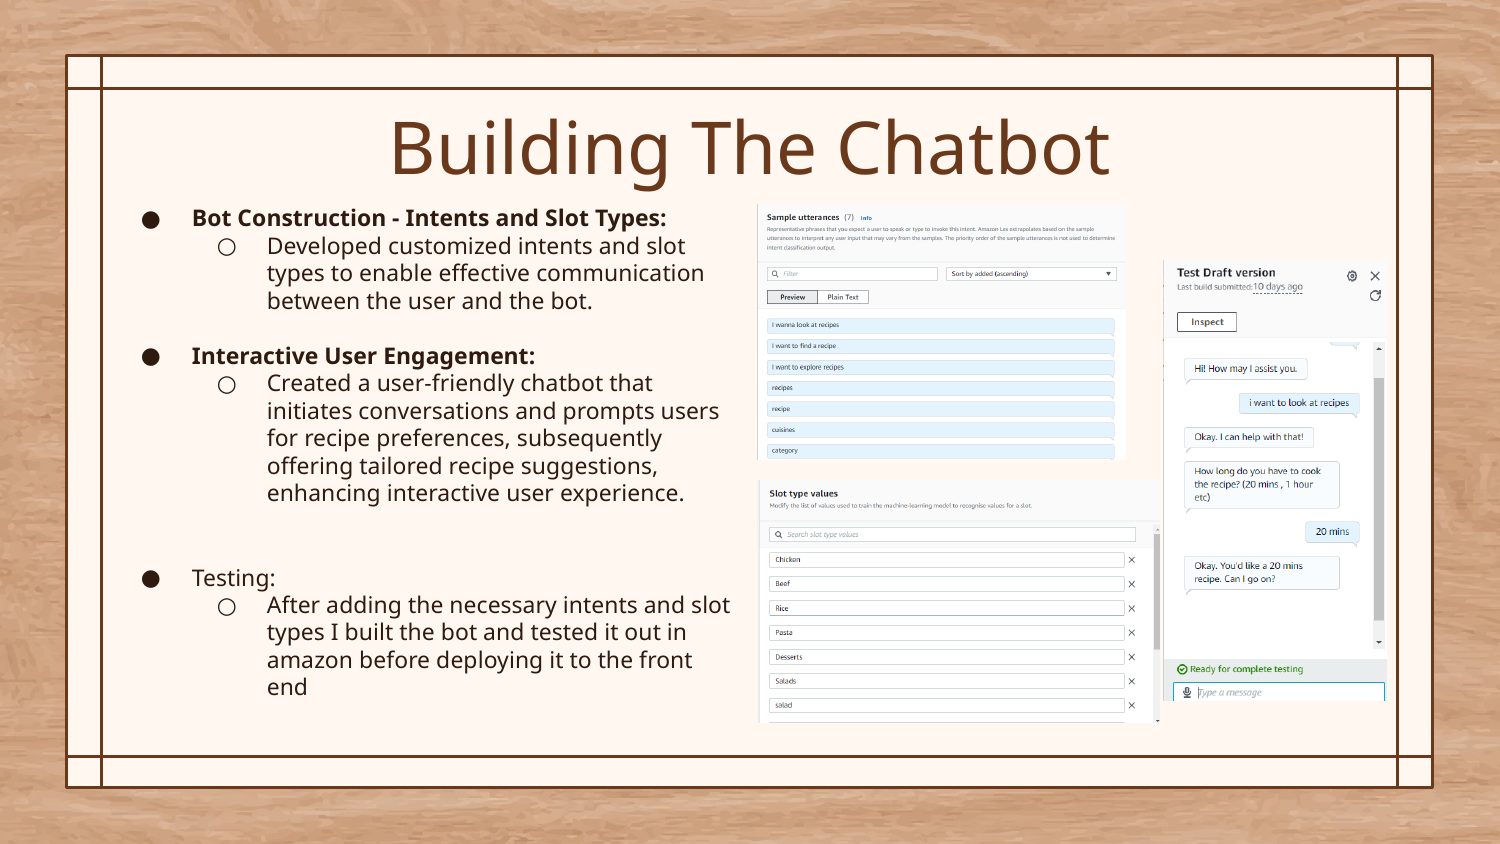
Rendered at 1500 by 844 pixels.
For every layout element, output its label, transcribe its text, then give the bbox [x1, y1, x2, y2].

picture [1163, 259, 1387, 702]
title Building The Chatbot [101, 110, 1399, 205]
picture [756, 204, 1127, 460]
picture [1175, 684, 1383, 702]
list Bot Construction - Intents and Slot Types: Developed customized intents and slot types to enable effective communication between the user and the bot. Interactive User Engagement: Created a user-friendly chatbot that initiates conversations and prompts users for recipe preferences, subsequently offering tailored recipe suggestions, enhancing interactive user experience. Testing: After adding the necessary intents and slot types I built the bot and tested it out in amazon before deploying it to the front end [101, 189, 747, 757]
picture [756, 480, 1160, 724]
